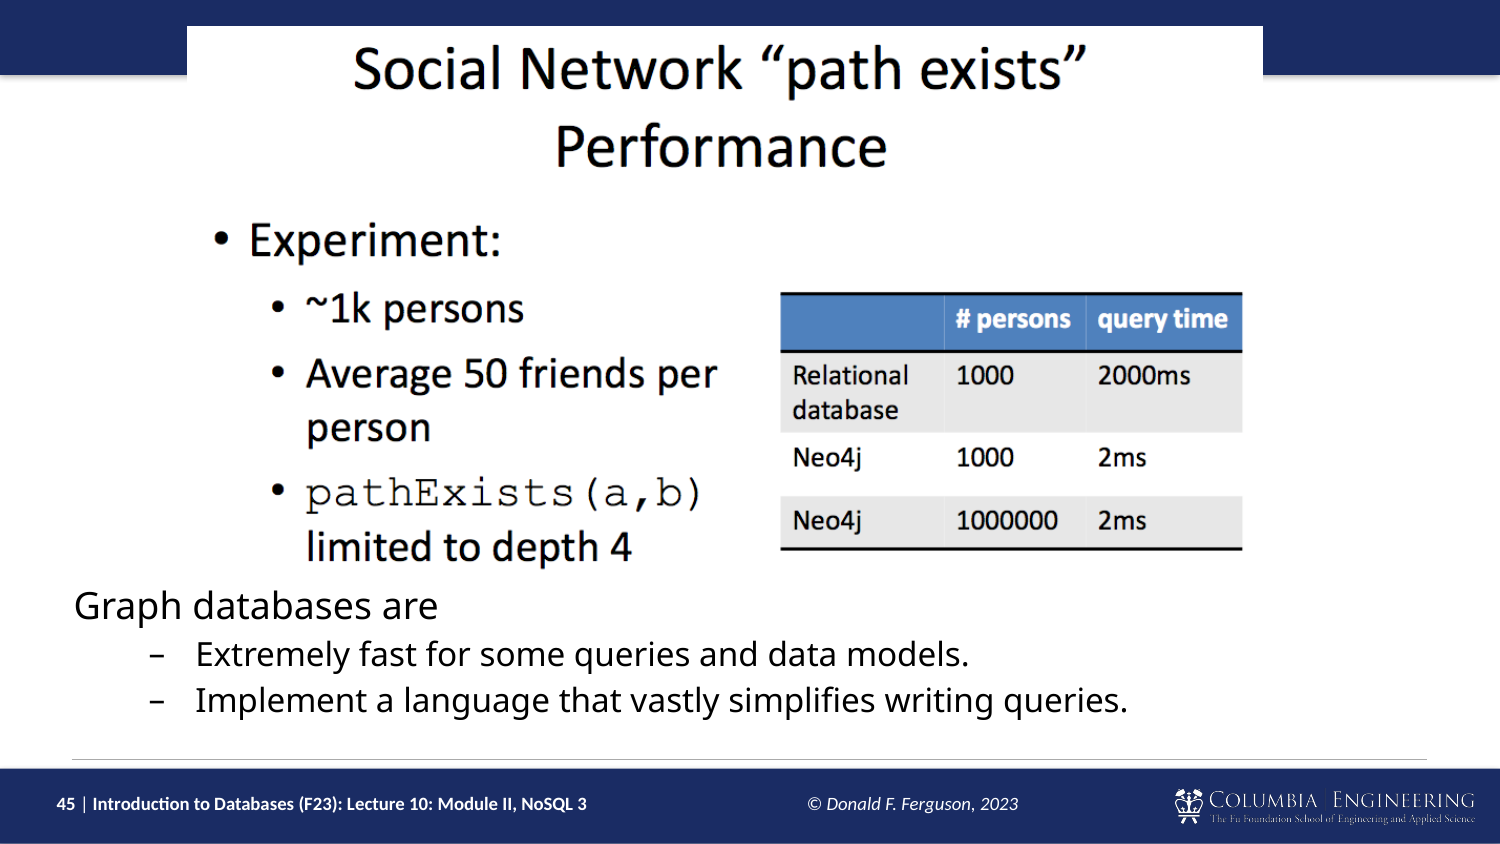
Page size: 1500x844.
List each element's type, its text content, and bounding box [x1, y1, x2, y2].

picture [187, 25, 1264, 579]
list Graph databases are Extremely fast for some queries and data models. Implement a language that vastly simplifies writing queries. [73, 581, 1430, 744]
